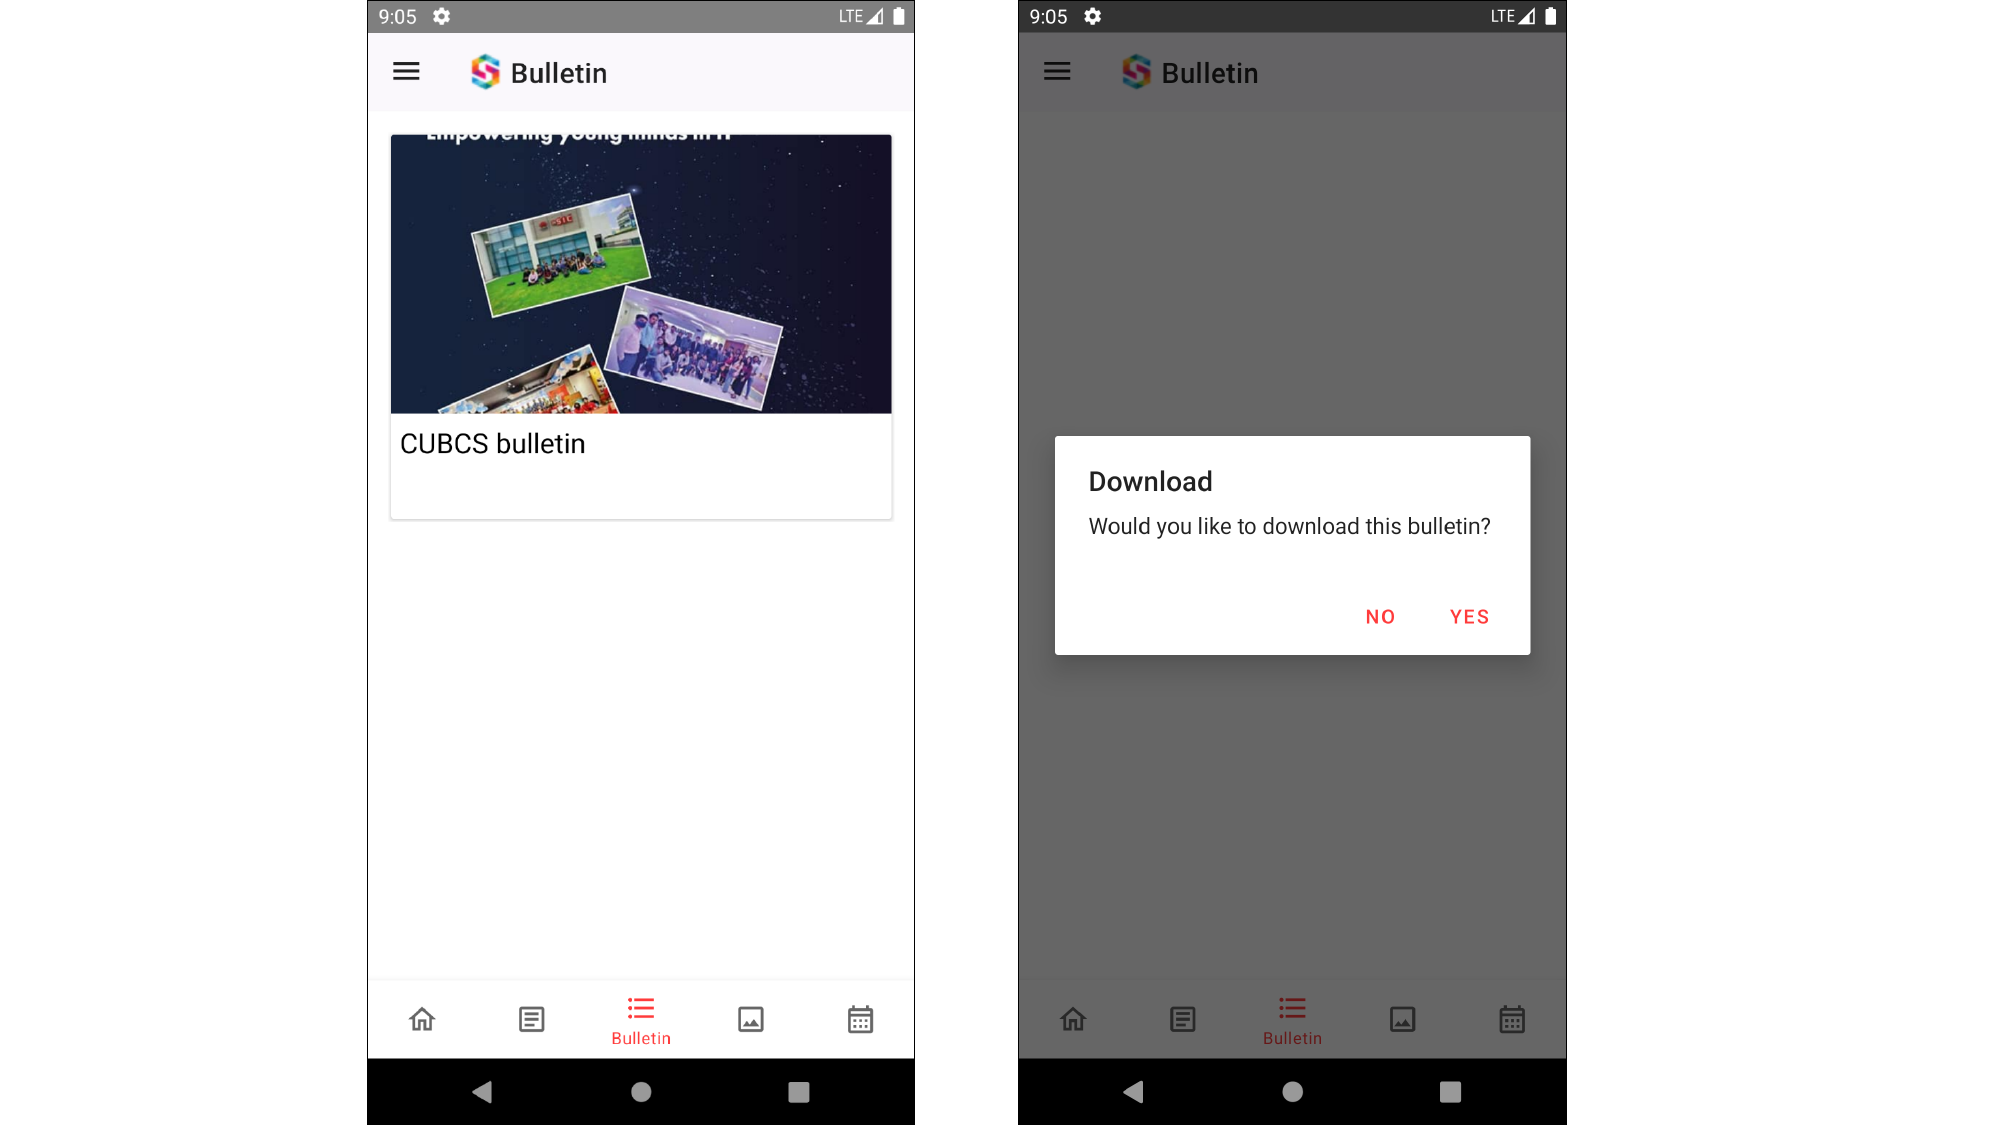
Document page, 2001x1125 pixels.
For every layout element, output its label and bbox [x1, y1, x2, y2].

picture [367, 0, 915, 1125]
picture [1018, 0, 1566, 1125]
